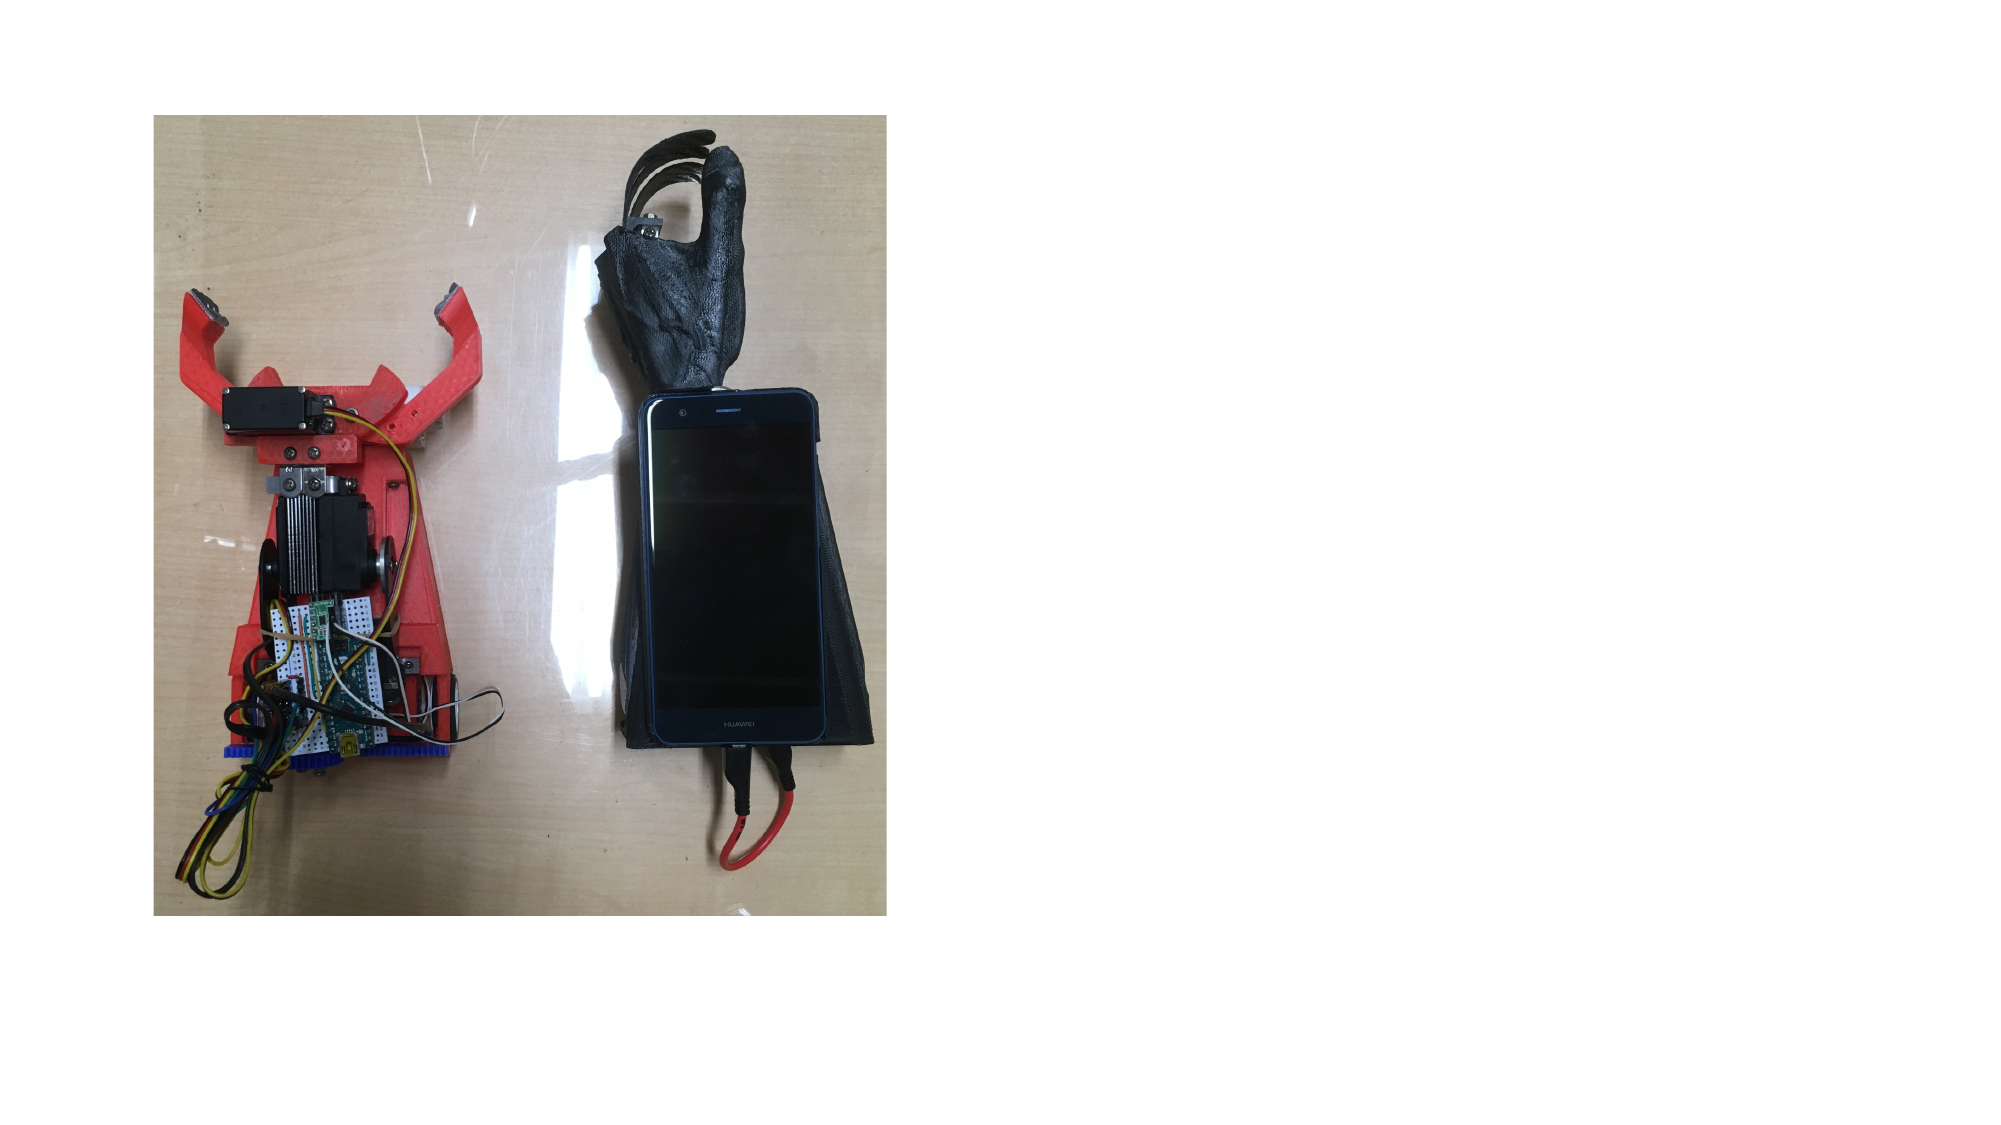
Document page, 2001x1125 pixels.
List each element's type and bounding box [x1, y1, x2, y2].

picture [120, 115, 920, 916]
